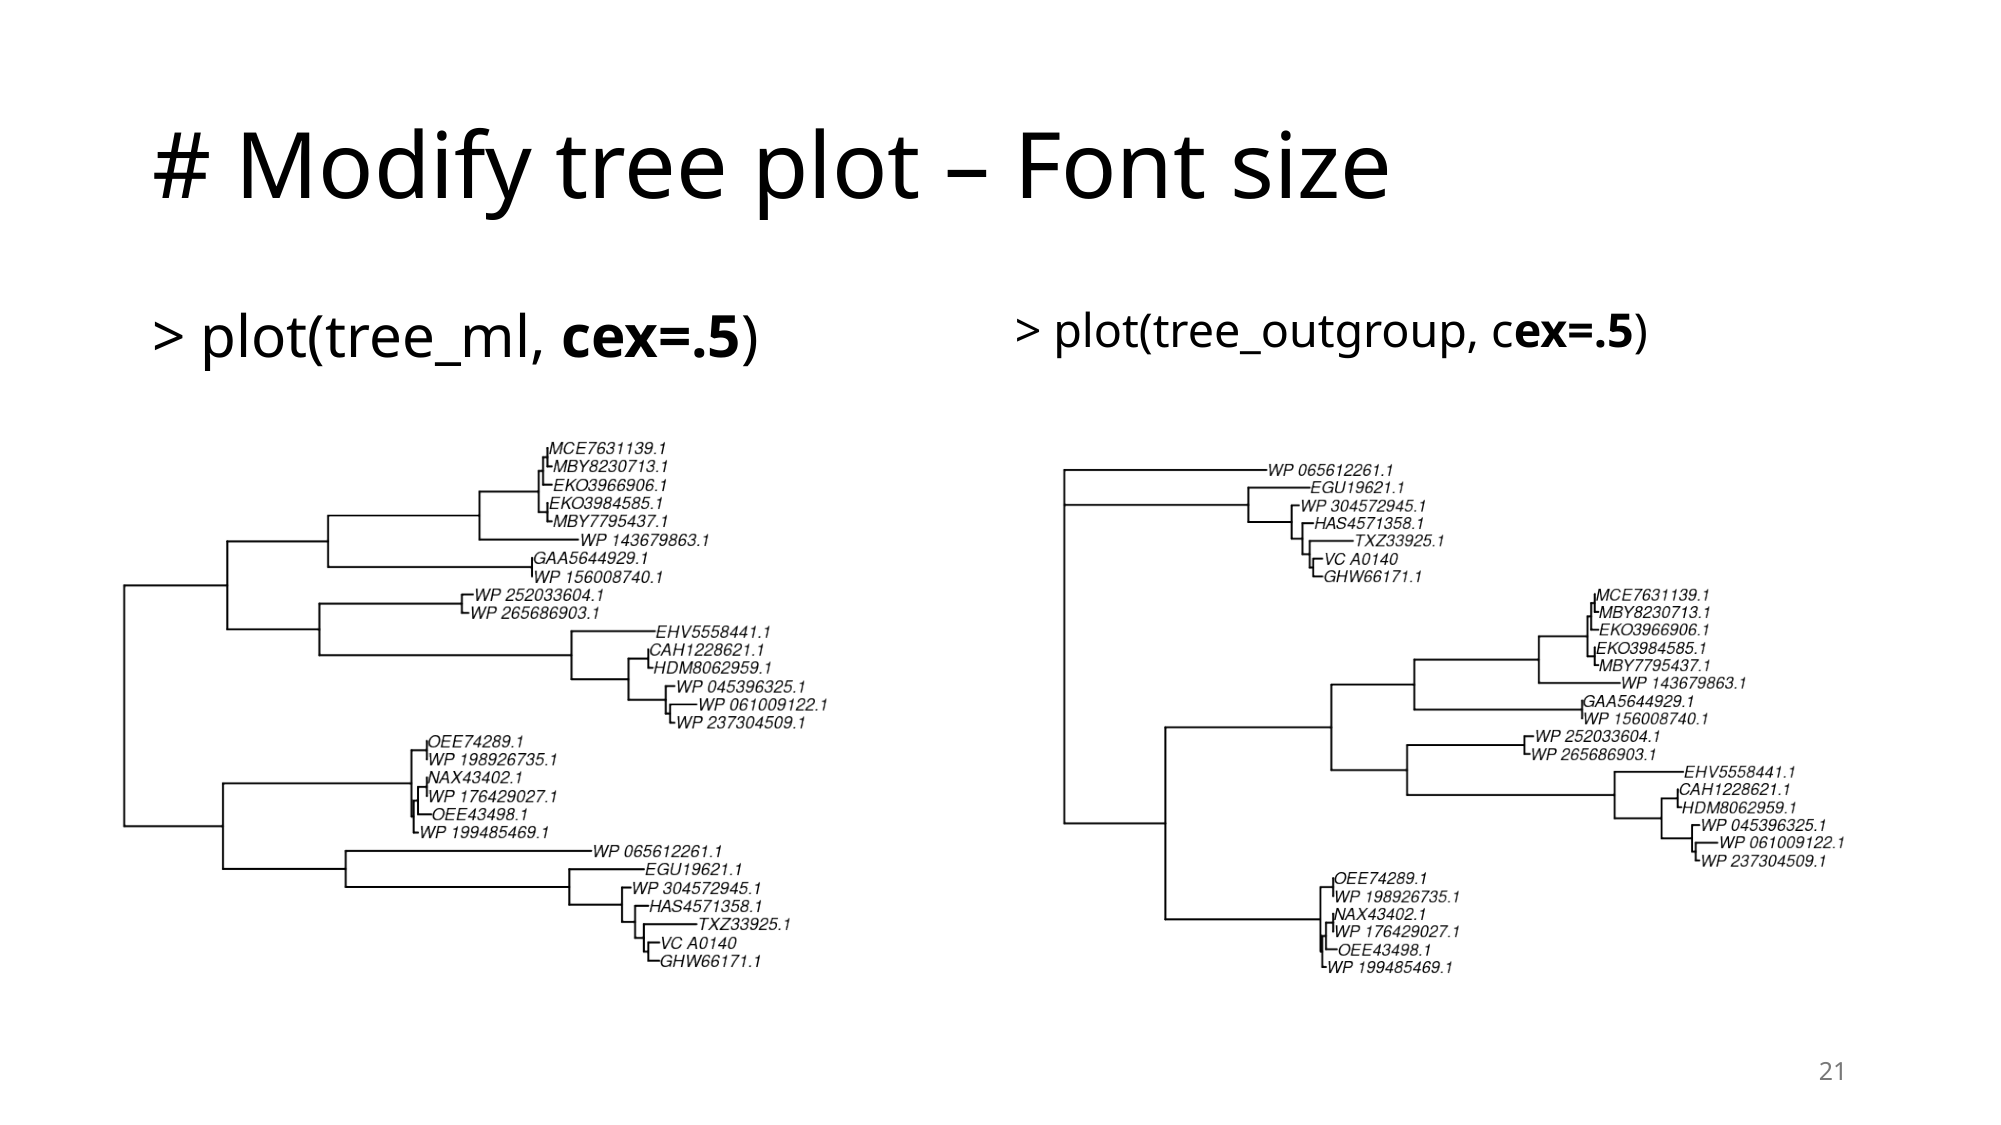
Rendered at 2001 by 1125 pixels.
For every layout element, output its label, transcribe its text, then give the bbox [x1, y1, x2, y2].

picture [94, 409, 853, 1003]
title # Modify tree plot – Font size [137, 59, 1863, 278]
text_box > plot(tree_outgroup, cex=.5) [999, 299, 1796, 396]
slide_number 21 [1412, 1042, 1863, 1103]
picture [1034, 431, 1859, 1008]
list > plot(tree_ml, cex=.5) [137, 299, 934, 396]
